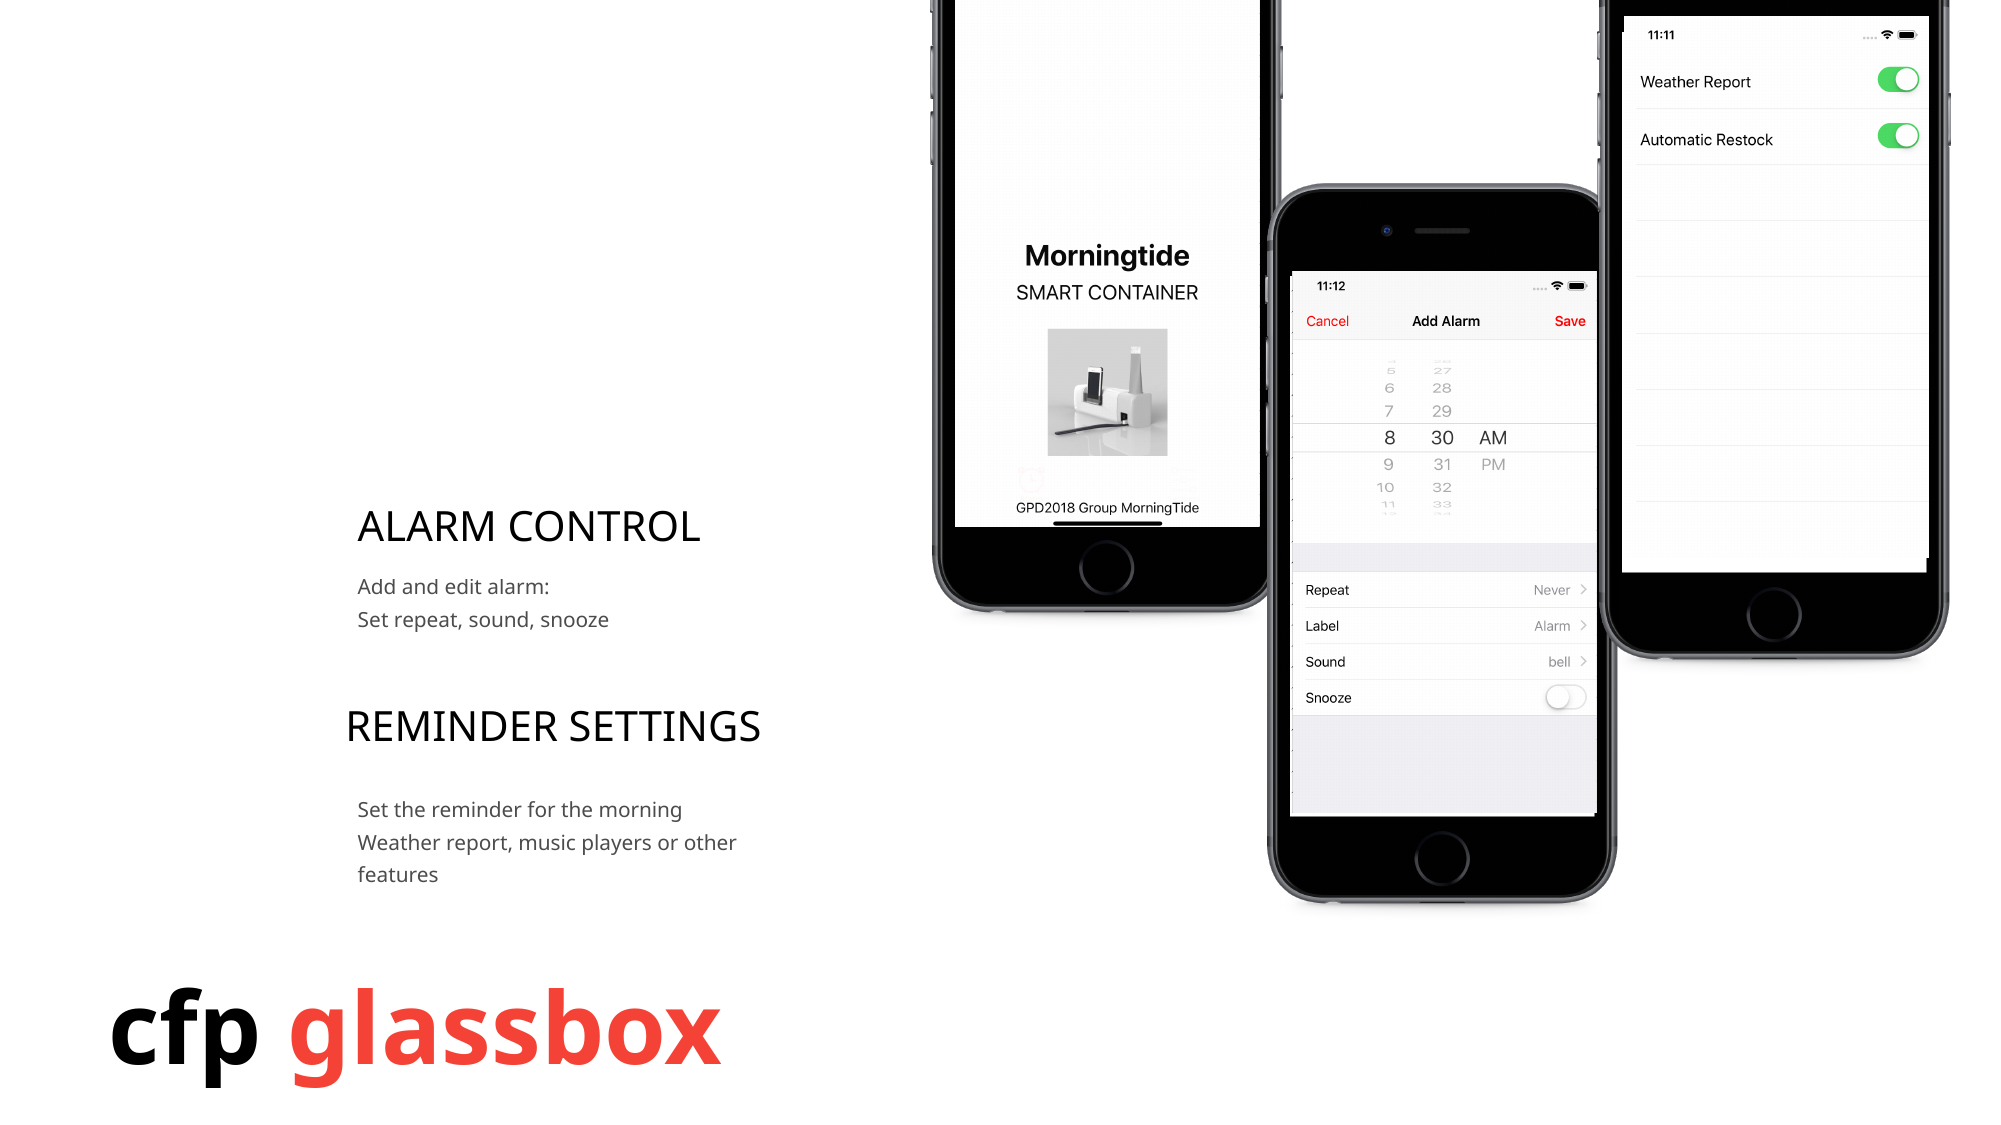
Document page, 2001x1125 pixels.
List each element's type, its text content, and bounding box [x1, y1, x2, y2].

text_box REMINDER SETTINGS [345, 692, 882, 758]
text_box Set the reminder for the morning Weather report, music players or other features [357, 782, 770, 895]
text_box Add and edit alarm: Set repeat, sound, snooze [357, 559, 722, 639]
text_box ALARM CONTROL [357, 492, 808, 558]
text_box cfp glassbox [108, 980, 738, 1091]
picture [905, 0, 1975, 938]
